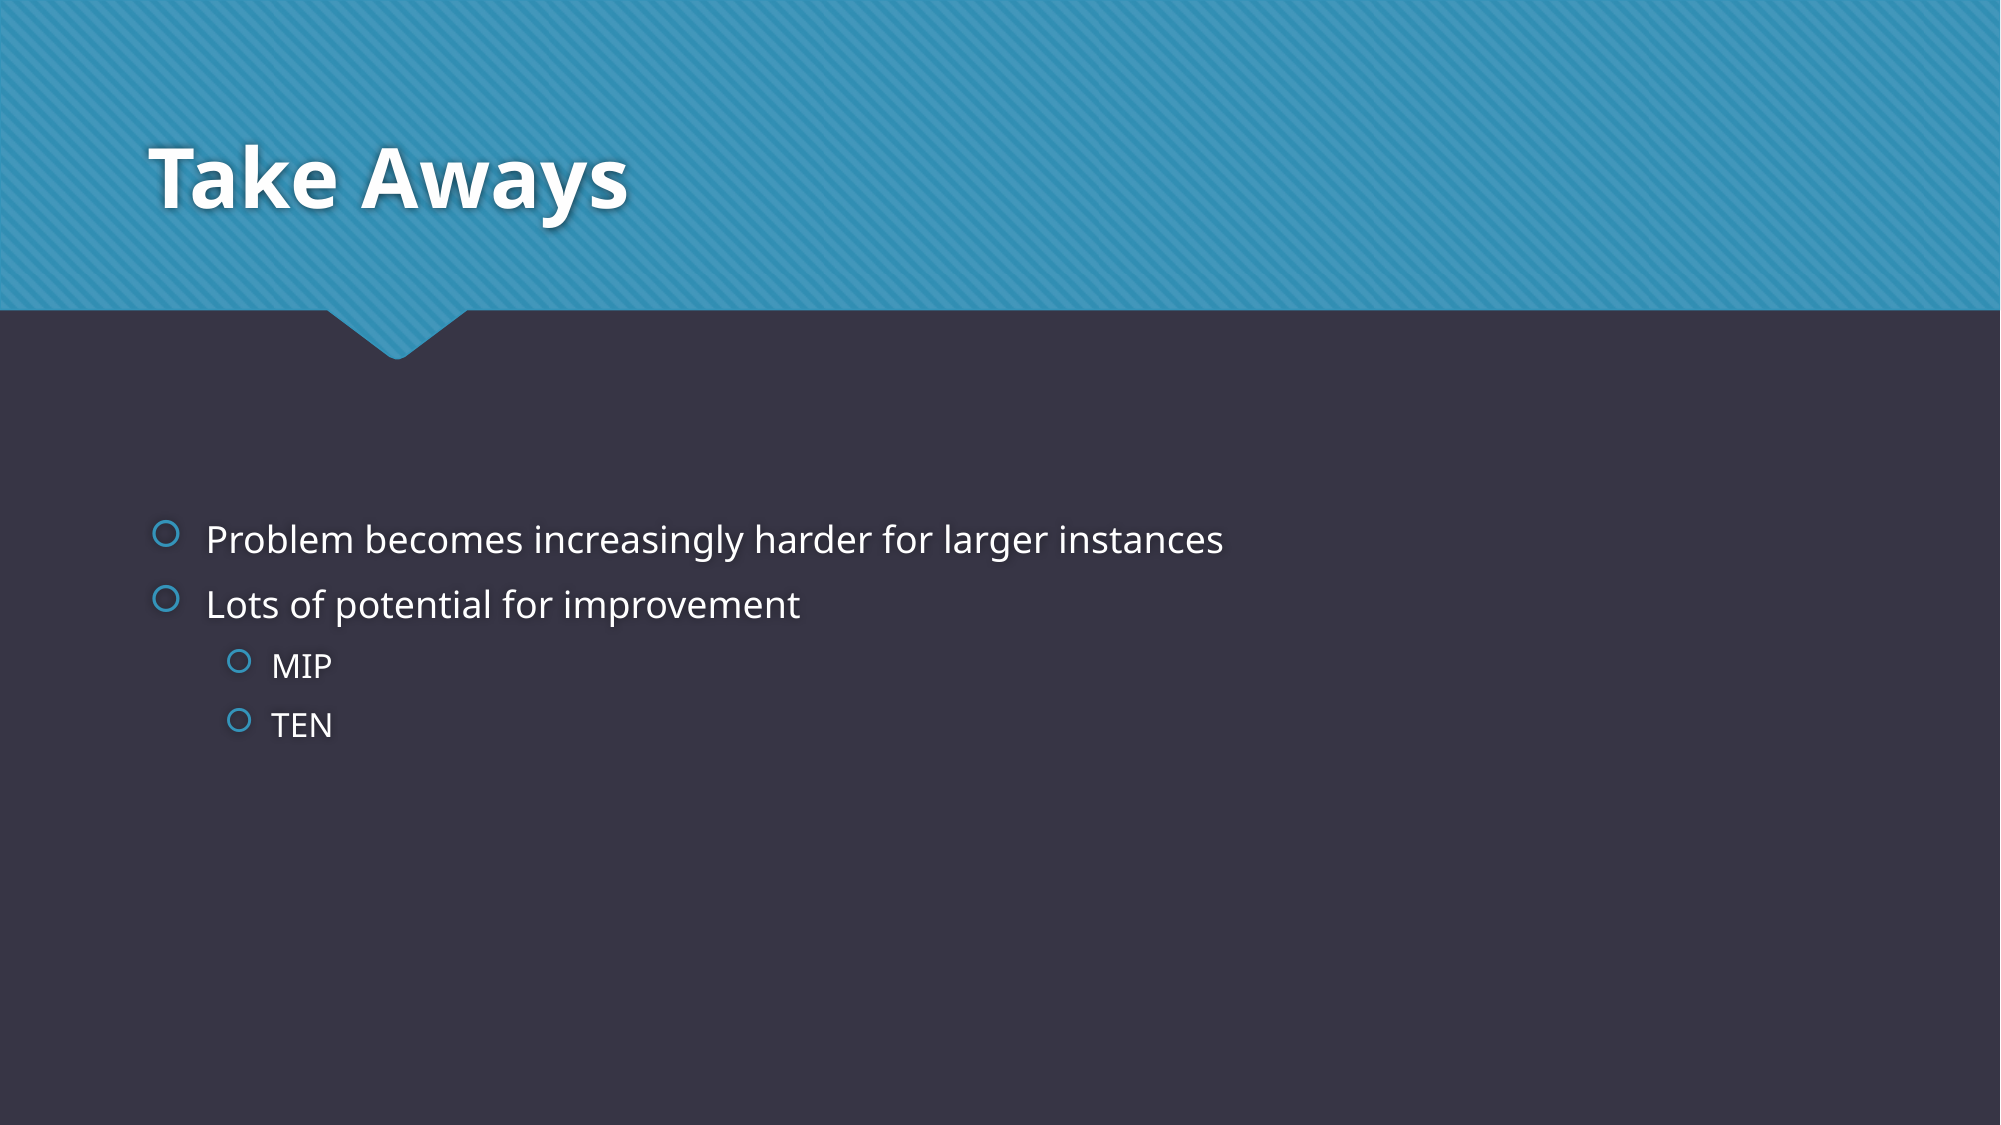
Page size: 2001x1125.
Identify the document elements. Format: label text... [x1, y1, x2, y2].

title Take Aways [132, 73, 1868, 233]
list Problem becomes increasingly harder for larger instances Lots of potential for improvement MIP TEN [134, 364, 1866, 962]
